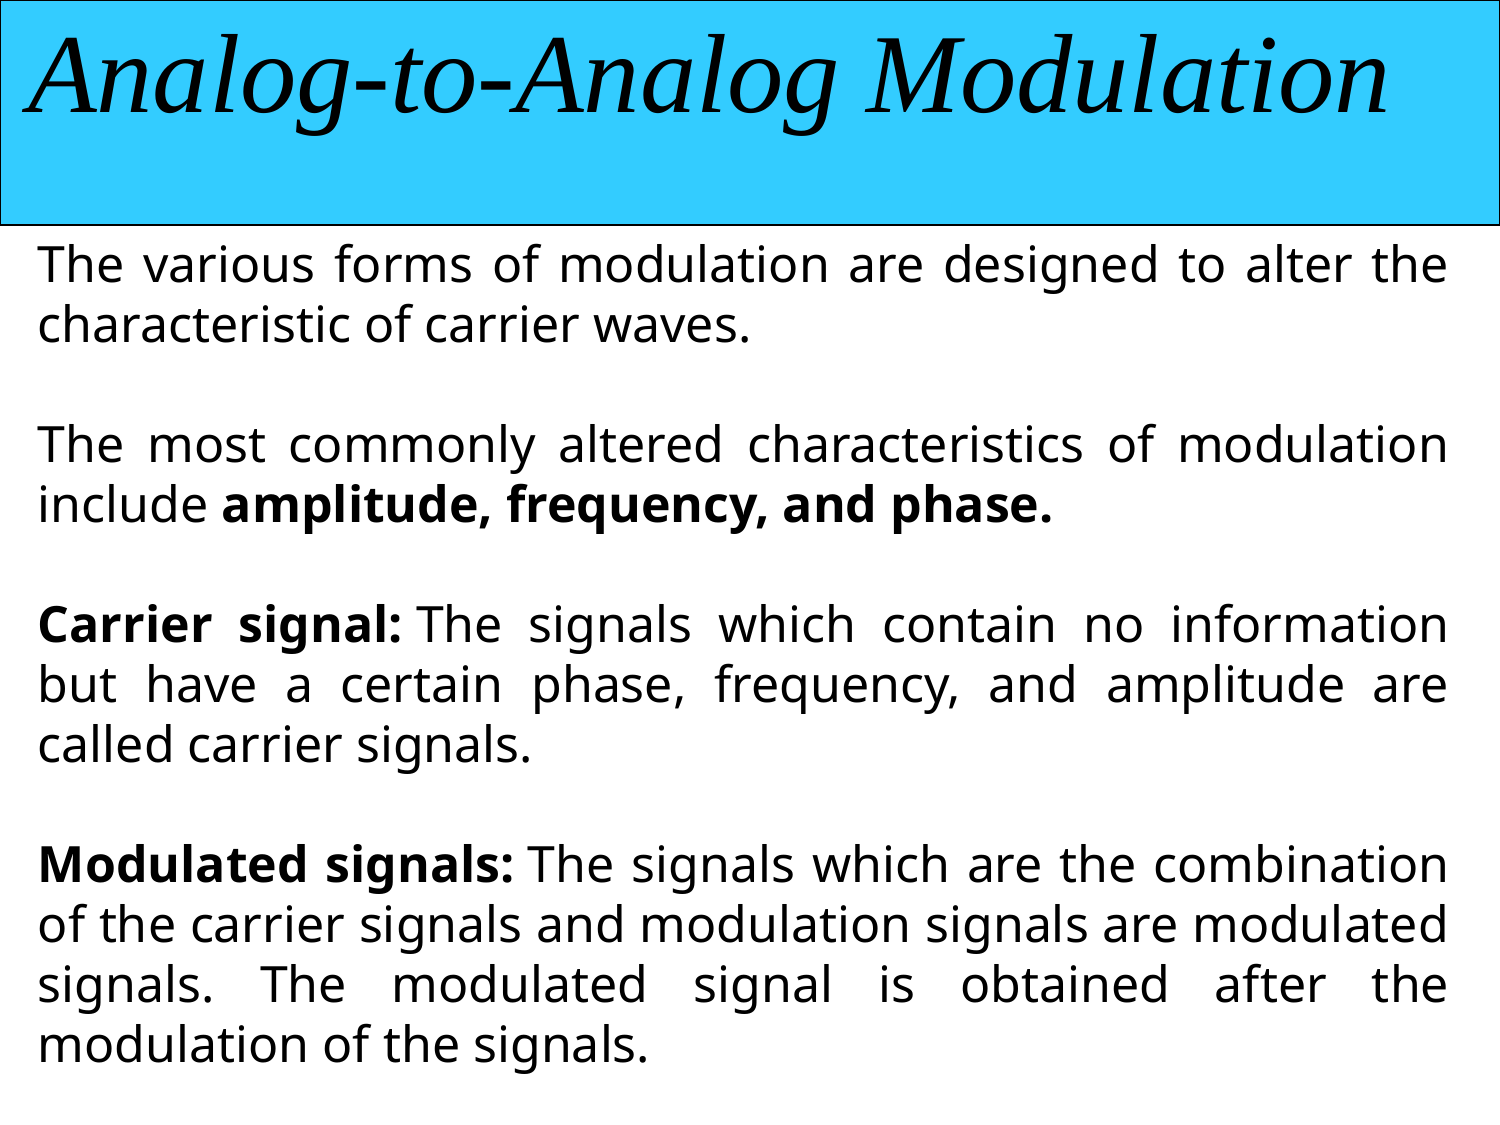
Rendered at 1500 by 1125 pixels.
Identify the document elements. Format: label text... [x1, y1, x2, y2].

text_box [0, 0, 1500, 226]
text_box The various forms of modulation are designed to alter the characteristic of carrier waves. The most commonly altered characteristics of modulation include amplitude, frequency, and phase. Carrier signal: The signals which contain no information but have a certain phase, frequency, and amplitude are called carrier signals. Modulated signals: The signals which are the combination of the carrier signals and modulation signals are modulated signals. The modulated signal is obtained after the modulation of the signals. [37, 234, 1450, 1073]
